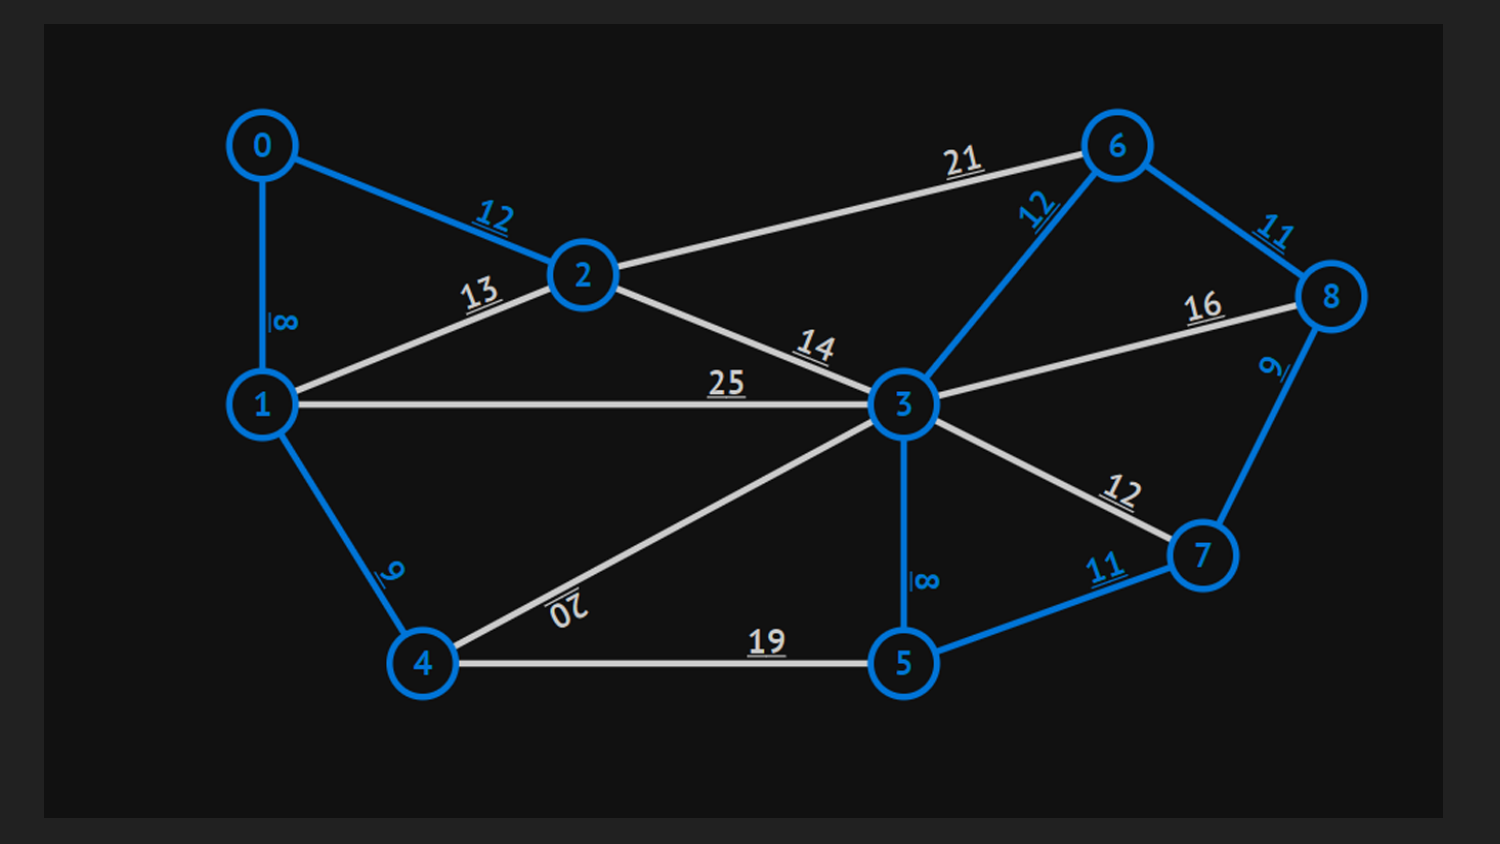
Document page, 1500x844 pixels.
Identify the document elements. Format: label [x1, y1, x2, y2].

picture [43, 24, 1443, 818]
